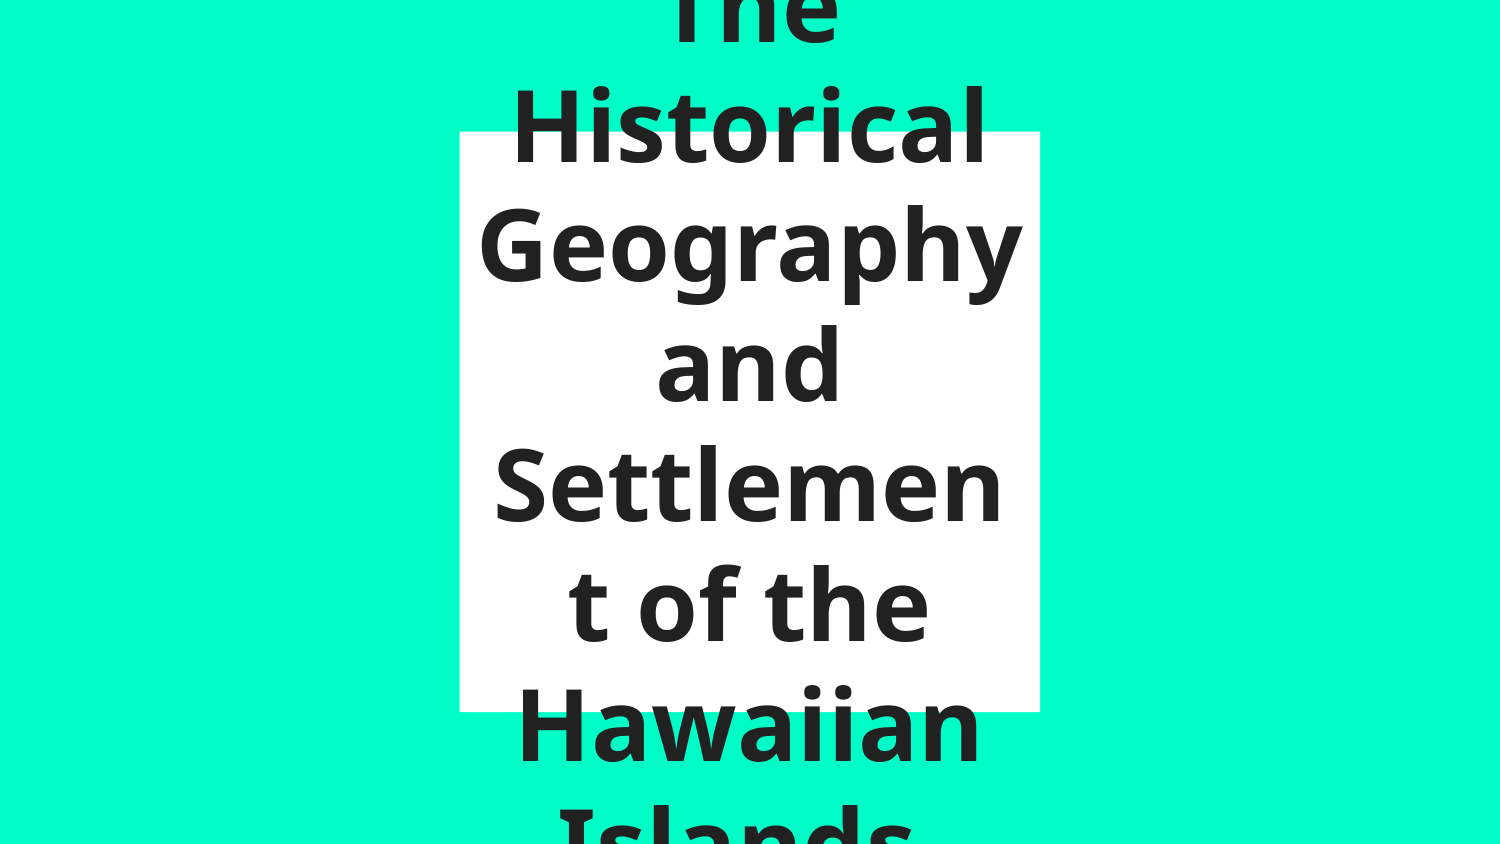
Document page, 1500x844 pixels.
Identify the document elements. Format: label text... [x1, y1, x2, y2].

title The Historical Geography and Settlement of the Hawaiian Islands [459, 131, 1041, 713]
